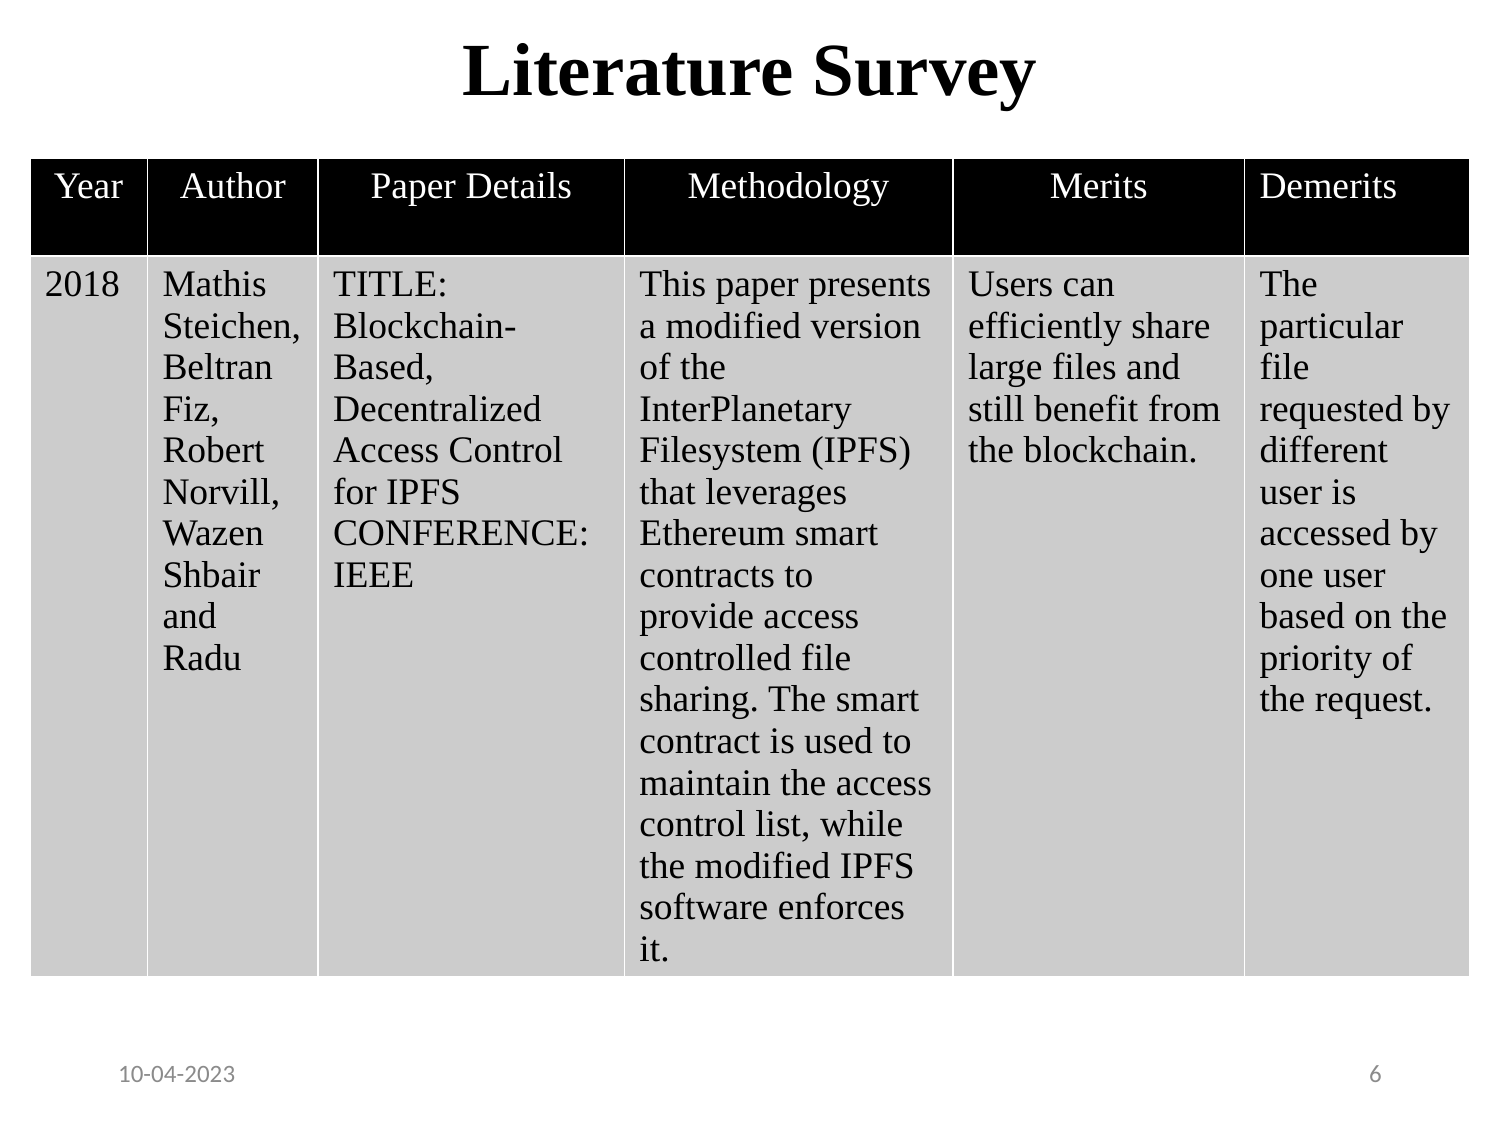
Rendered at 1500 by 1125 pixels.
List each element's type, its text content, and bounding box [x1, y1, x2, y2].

table_header Year [31, 159, 147, 255]
table_header Author [148, 159, 317, 255]
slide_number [103, 1042, 441, 1103]
table_header Merits [954, 159, 1244, 255]
table_header Demerits [1245, 159, 1469, 255]
table_header Methodology [625, 159, 952, 255]
table_cell The particular file requested by different user is accessed by one user based on the priority of the request. [1245, 257, 1469, 976]
table_cell This paper presents a modified version of the InterPlanetary Filesystem (IPFS) that leverages Ethereum smart contracts to provide access controlled file sharing. The smart contract is used to maintain the access control list, while the modified IPFS software enforces it. [625, 257, 952, 976]
slide_number 6 [1059, 1042, 1397, 1103]
table_cell Users can efficiently share large files and still benefit from the blockchain. [954, 257, 1244, 976]
table_cell 2018 [31, 257, 147, 976]
table_cell Mathis Steichen, Beltran Fiz, Robert Norvill, Wazen Shbair and Radu [148, 257, 317, 976]
table_header Paper Details [319, 159, 624, 255]
table_cell TITLE: Blockchain-Based, Decentralized Access Control for IPFS CONFERENCE: IEEE [319, 257, 624, 976]
title Literature Survey [103, 27, 1397, 115]
